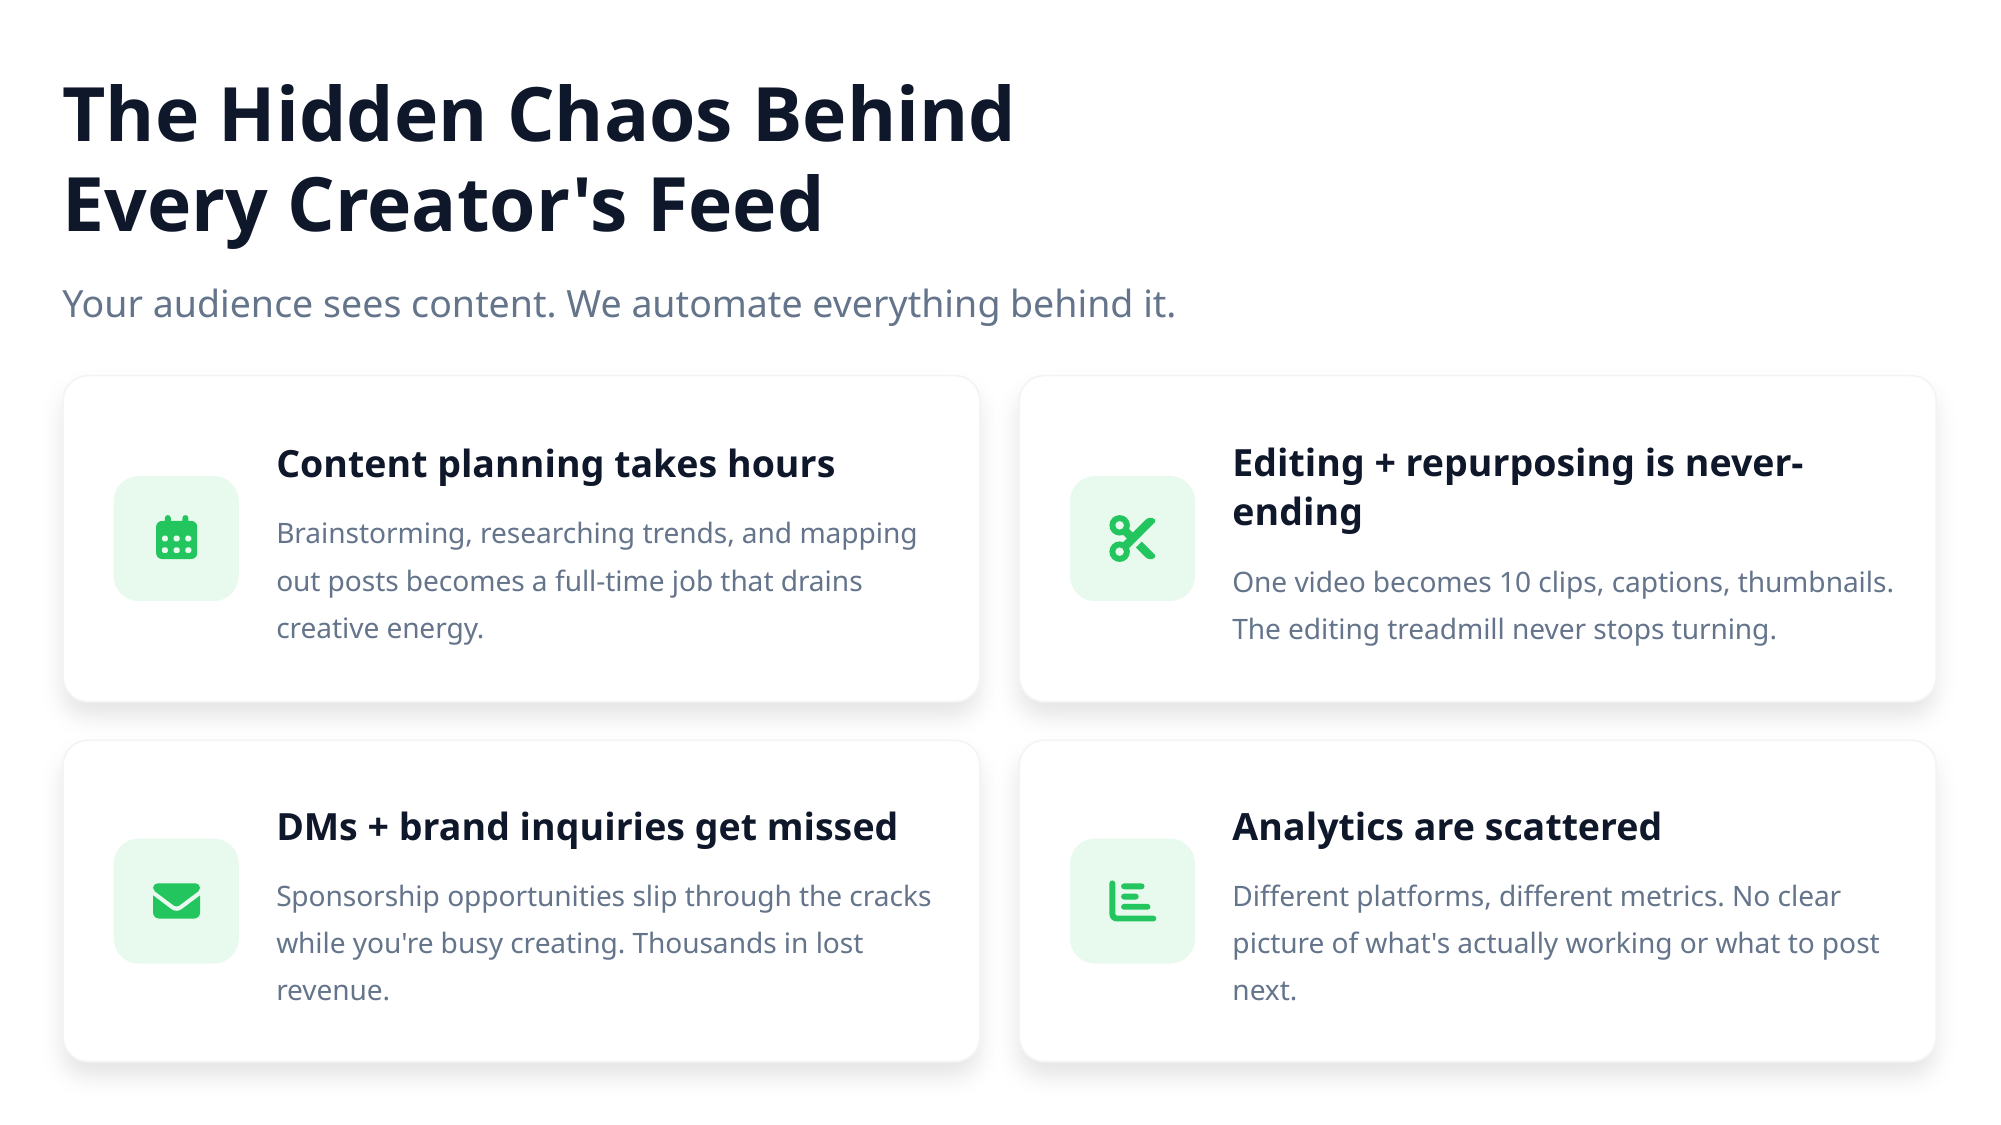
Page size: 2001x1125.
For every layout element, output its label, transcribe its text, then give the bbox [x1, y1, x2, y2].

text_box [113, 476, 239, 602]
text_box The Hidden Chaos Behind Every Creator's Feed [62, 62, 1975, 250]
text_box DMs + brand inquiries get missed [276, 798, 949, 849]
text_box Editing + repurposing is never-ending [1232, 433, 1905, 534]
text_box [153, 895, 201, 919]
text_box Sponsorship opportunities slip through the cracks while you're busy creating. Thousands in lost revenue. [276, 866, 944, 1005]
text_box [1109, 880, 1157, 922]
text_box [153, 883, 201, 907]
text_box Different platforms, different metrics. No clear picture of what's actually working or what to post next. [1232, 866, 1900, 1005]
text_box Your audience sees content. We automate everything behind it. [62, 275, 1957, 325]
text_box One video becomes 10 clips, captions, thumbnails. The editing treadmill never stops turning. [1232, 552, 1900, 645]
text_box [1019, 740, 1937, 1062]
text_box [1070, 838, 1196, 964]
text_box [113, 838, 239, 964]
text_box [1070, 476, 1196, 602]
text_box [156, 515, 198, 560]
text_box Analytics are scattered [1232, 798, 1905, 849]
text_box Brainstorming, researching trends, and mapping out posts becomes a full-time job that drains creative energy. [276, 504, 944, 642]
text_box [63, 740, 980, 1062]
text_box Content planning takes hours [276, 435, 949, 486]
text_box [1109, 515, 1156, 562]
text_box [1019, 375, 1937, 702]
text_box [63, 375, 980, 702]
